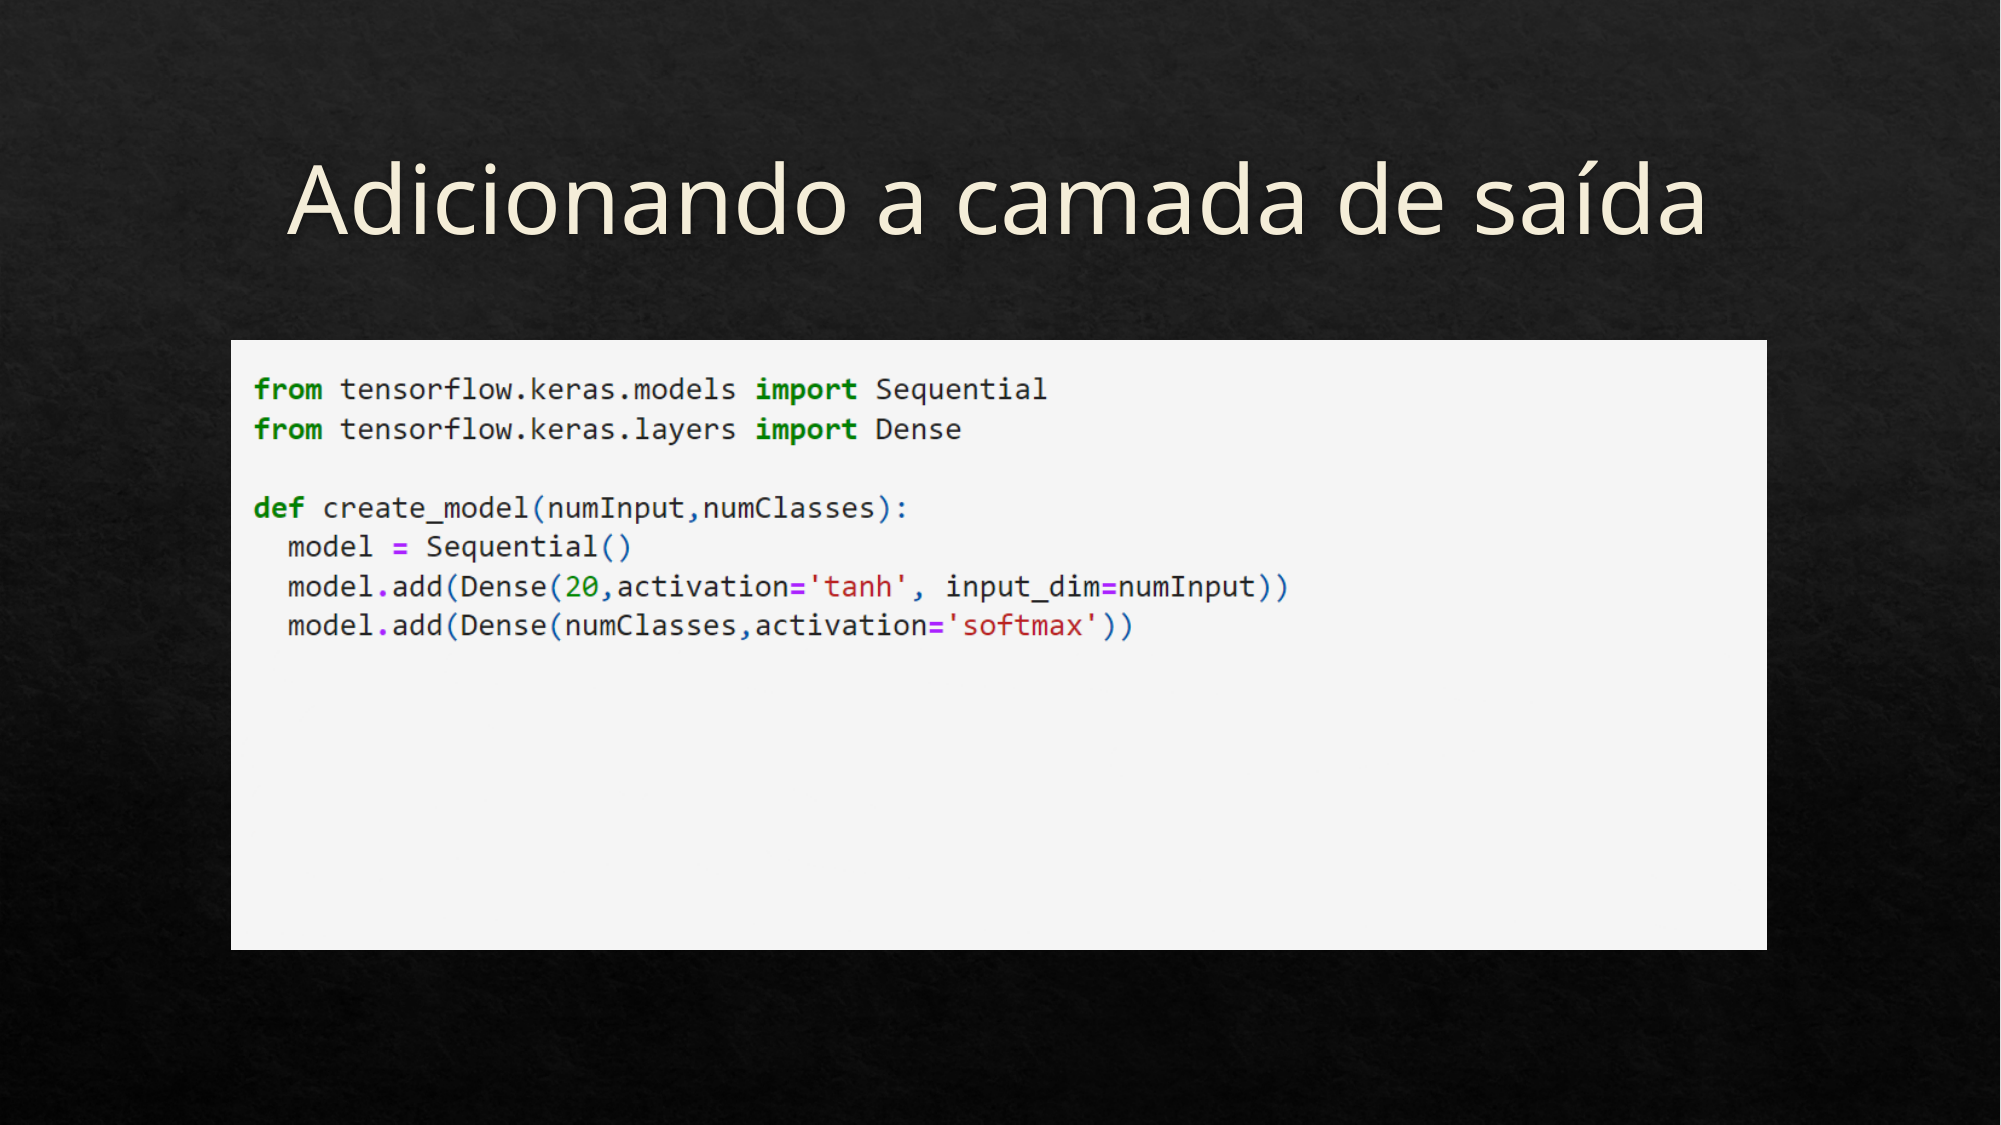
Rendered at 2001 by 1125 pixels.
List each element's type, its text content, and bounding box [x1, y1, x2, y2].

title Adicionando a camada de saída [149, 99, 1849, 307]
picture [0, 0, 2001, 1125]
